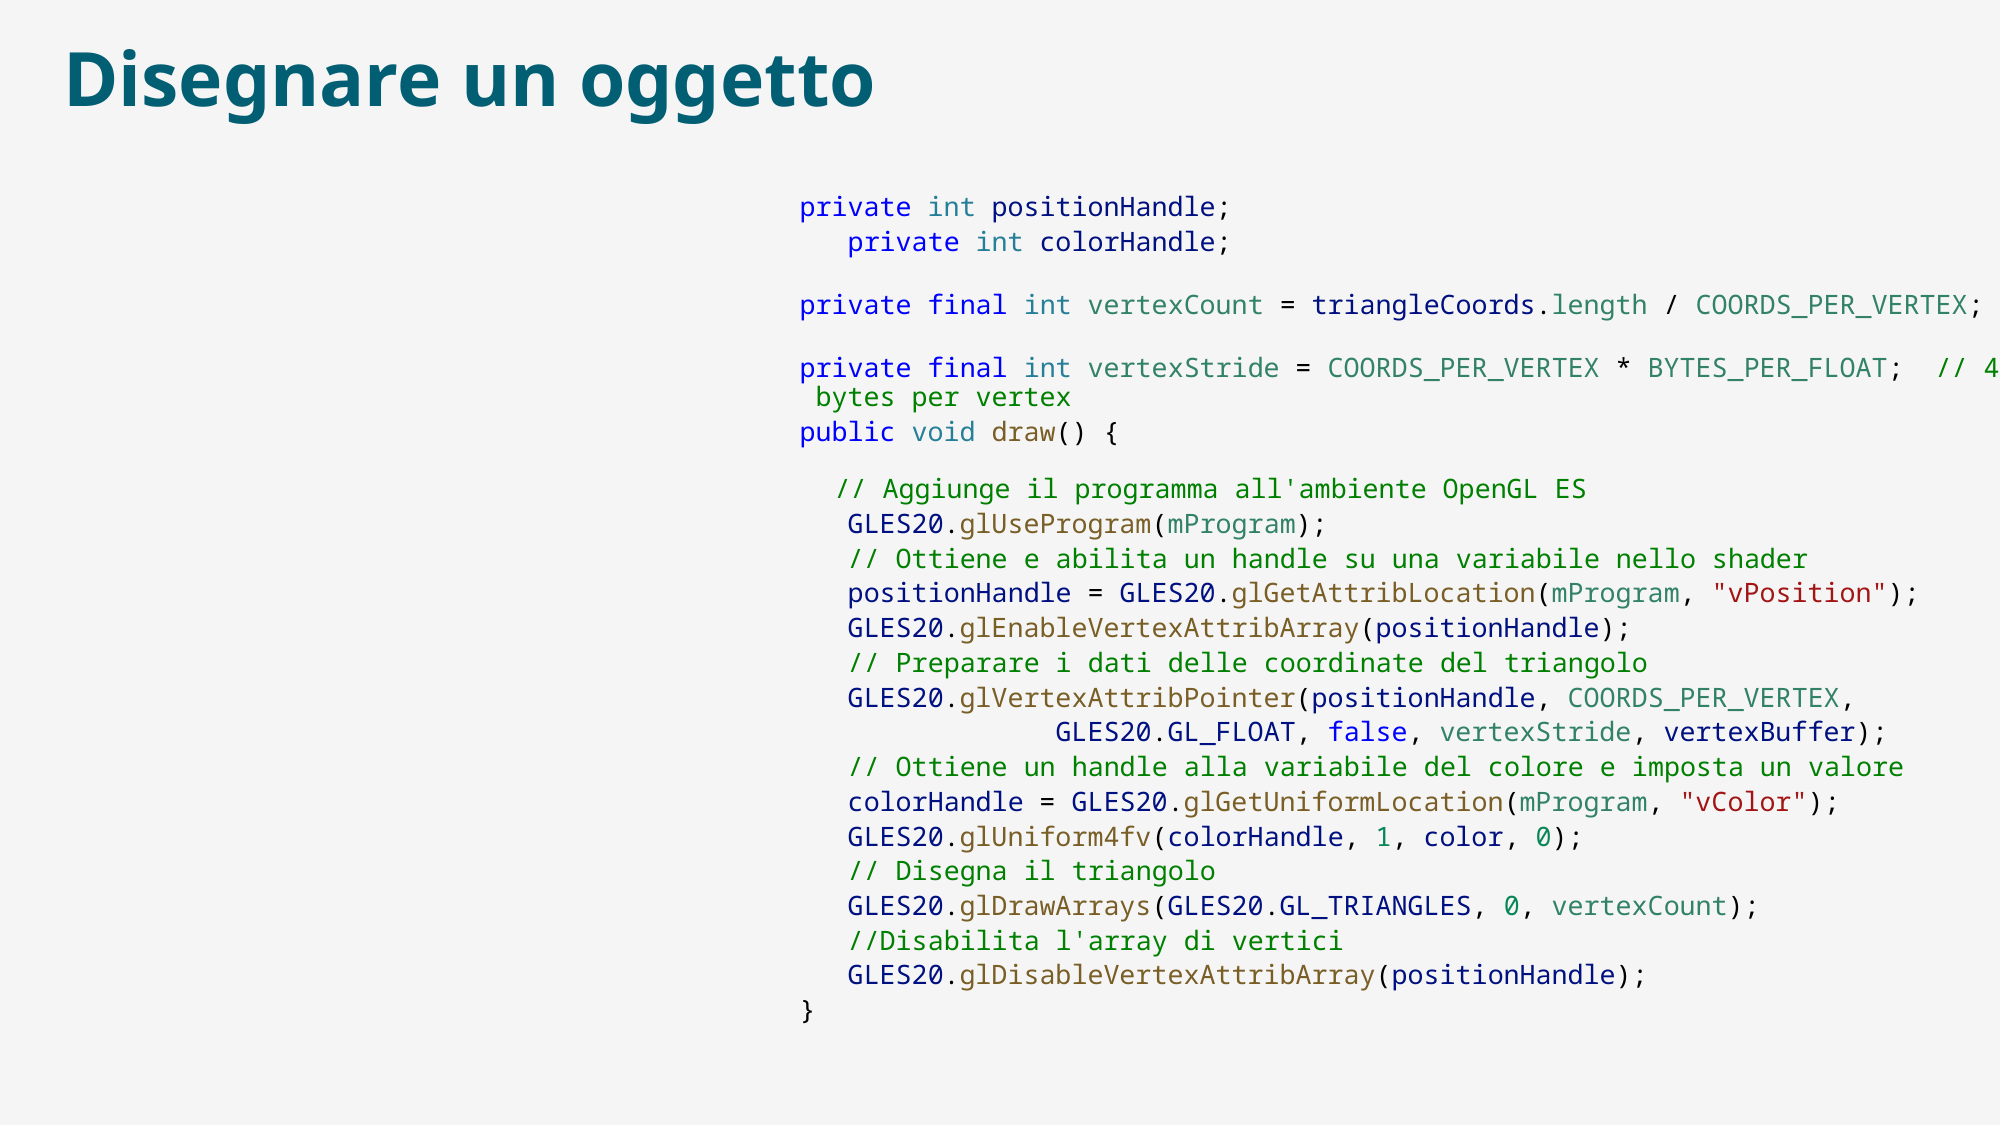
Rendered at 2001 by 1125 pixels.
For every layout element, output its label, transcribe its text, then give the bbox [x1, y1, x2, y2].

text_box [879, 422, 1880, 843]
text_box [71, 165, 863, 1125]
title Disegnare un oggetto [48, 22, 1938, 142]
list private int positionHandle; private int colorHandle; private final int vertexCount = triangleCoords.length / COORDS_PER_VERTEX; private final int vertexStride = COORDS_PER_VERTEX * BYTES_PER_FLOAT; // 4 bytes per vertex public void draw() { // Aggiunge il programma all'ambiente OpenGL ES GLES20.glUseProgram(mProgram); // Ottiene e abilita un handle su una variabile nello shader positionHandle = GLES20.glGetAttribLocation(mProgram, "vPosition"); GLES20.glEnableVertexAttribArray(positionHandle); // Preparare i dati delle coordinate del triangolo GLES20.glVertexAttribPointer(positionHandle, COORDS_PER_VERTEX, GLES20.GL_FLOAT, false, vertexStride, vertexBuffer); // Ottiene un handle alla variabile del colore e imposta un valore colorHandle = GLES20.glGetUniformLocation(mProgram, "vColor"); GLES20.glUniform4fv(colorHandle, 1, color, 0); // Disegna il triangolo GLES20.glDrawArrays(GLES20.GL_TRIANGLES, 0, vertexCount); //Disabilita l'array di vertici GLES20.glDisableVertexAttribArray(positionHandle); } [863, 185, 2000, 1043]
